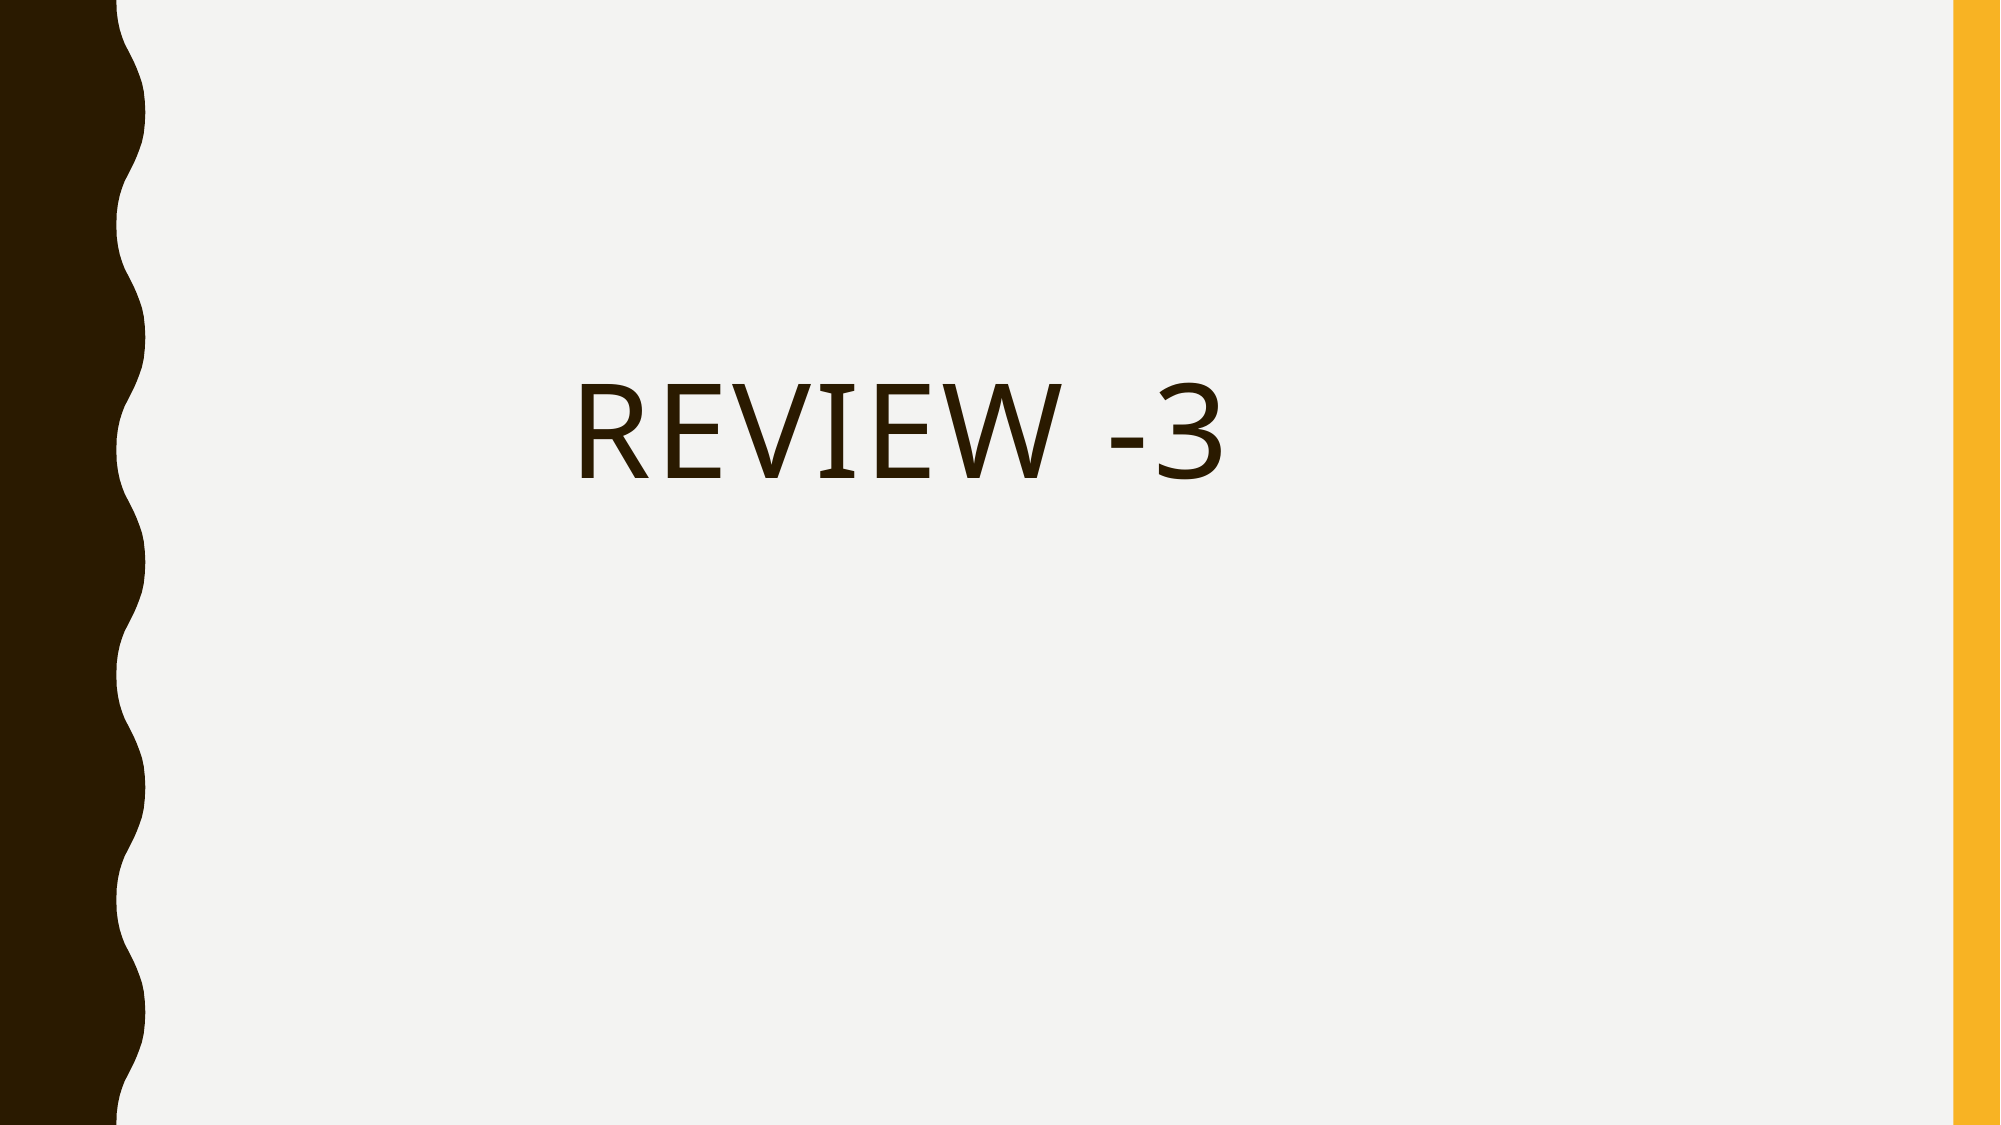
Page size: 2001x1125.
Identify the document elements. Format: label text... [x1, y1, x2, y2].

title REVIEW -3 [554, 357, 1318, 603]
